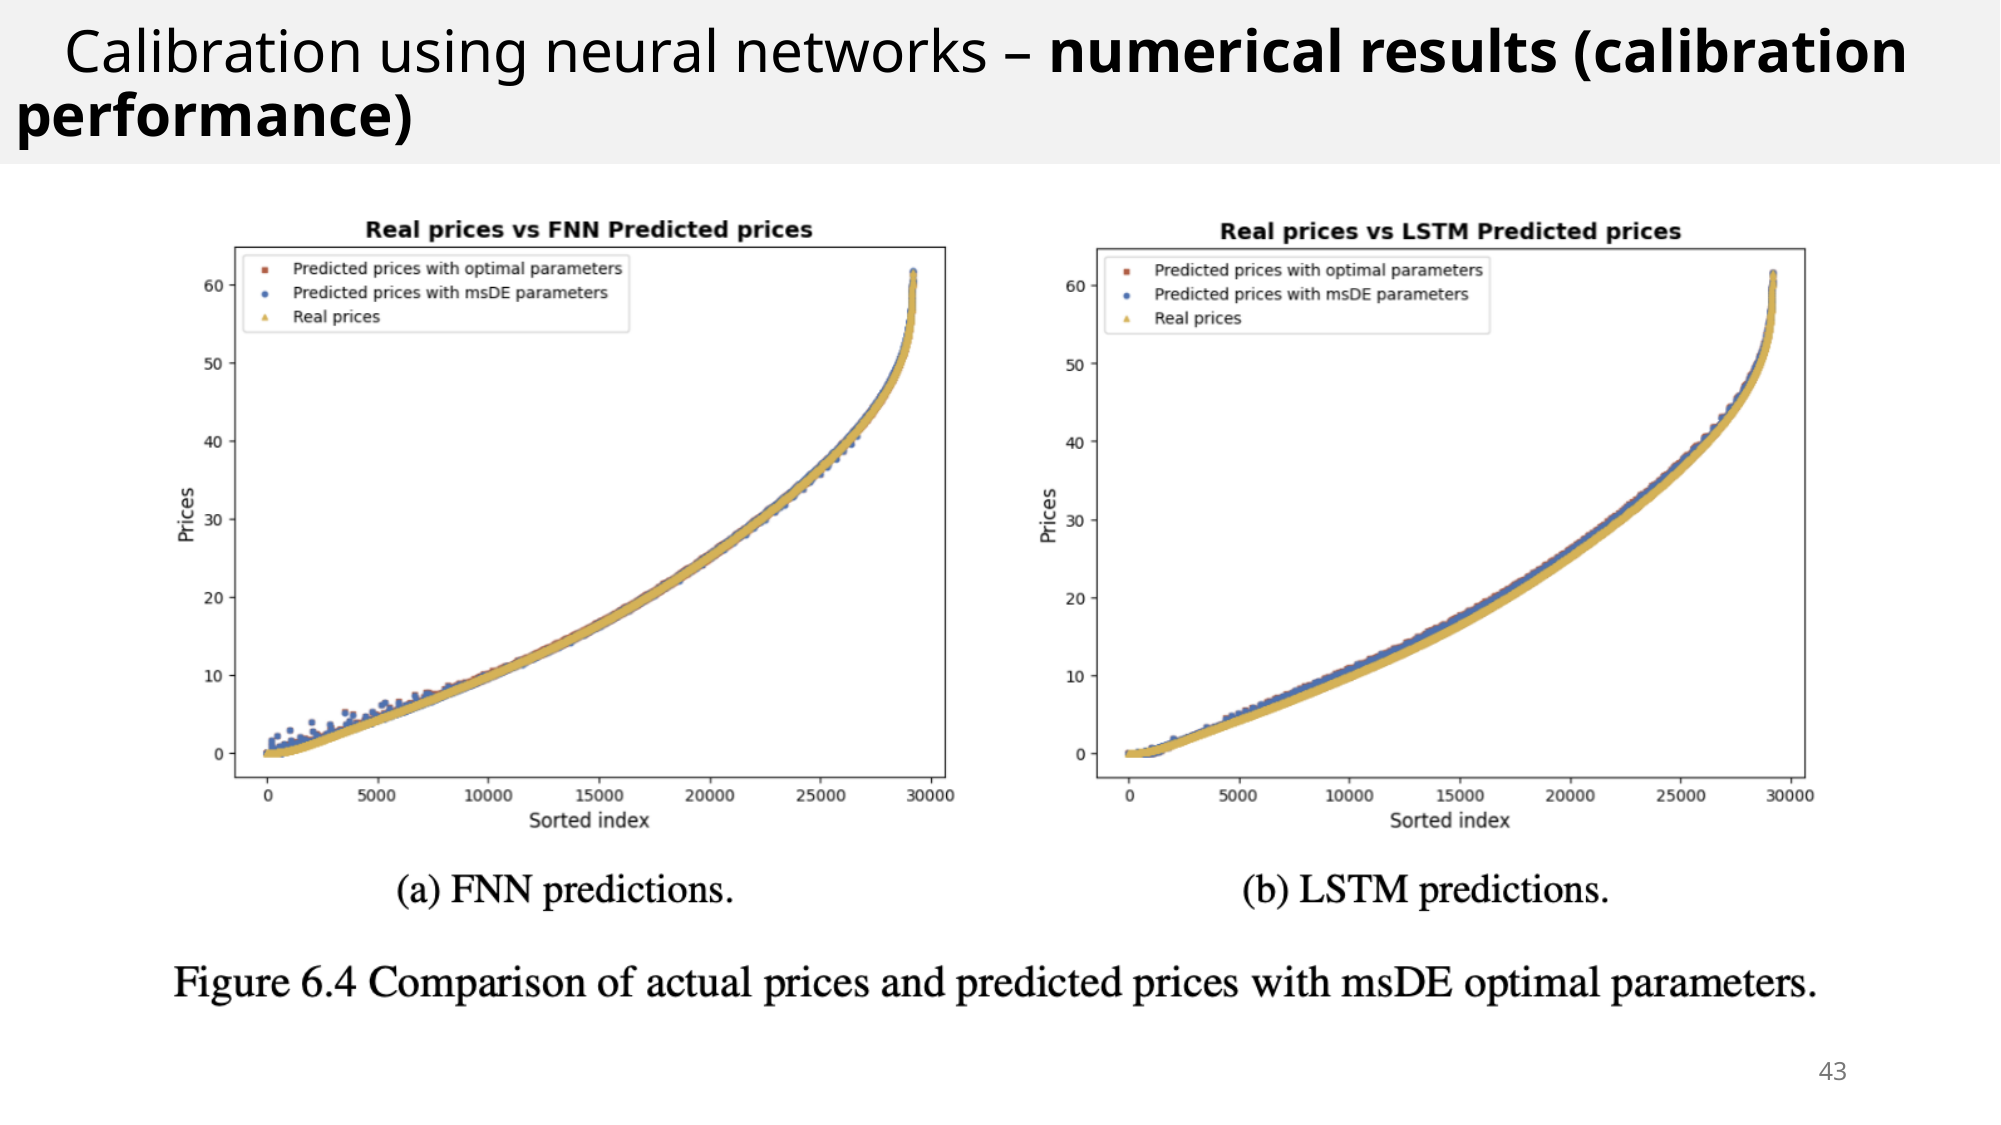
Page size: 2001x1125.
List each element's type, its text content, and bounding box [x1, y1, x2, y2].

picture [123, 188, 1877, 1044]
text_box Calibration using neural networks – numerical results (calibration performance) [0, 0, 2000, 164]
slide_number 42 [1412, 1044, 1863, 1103]
